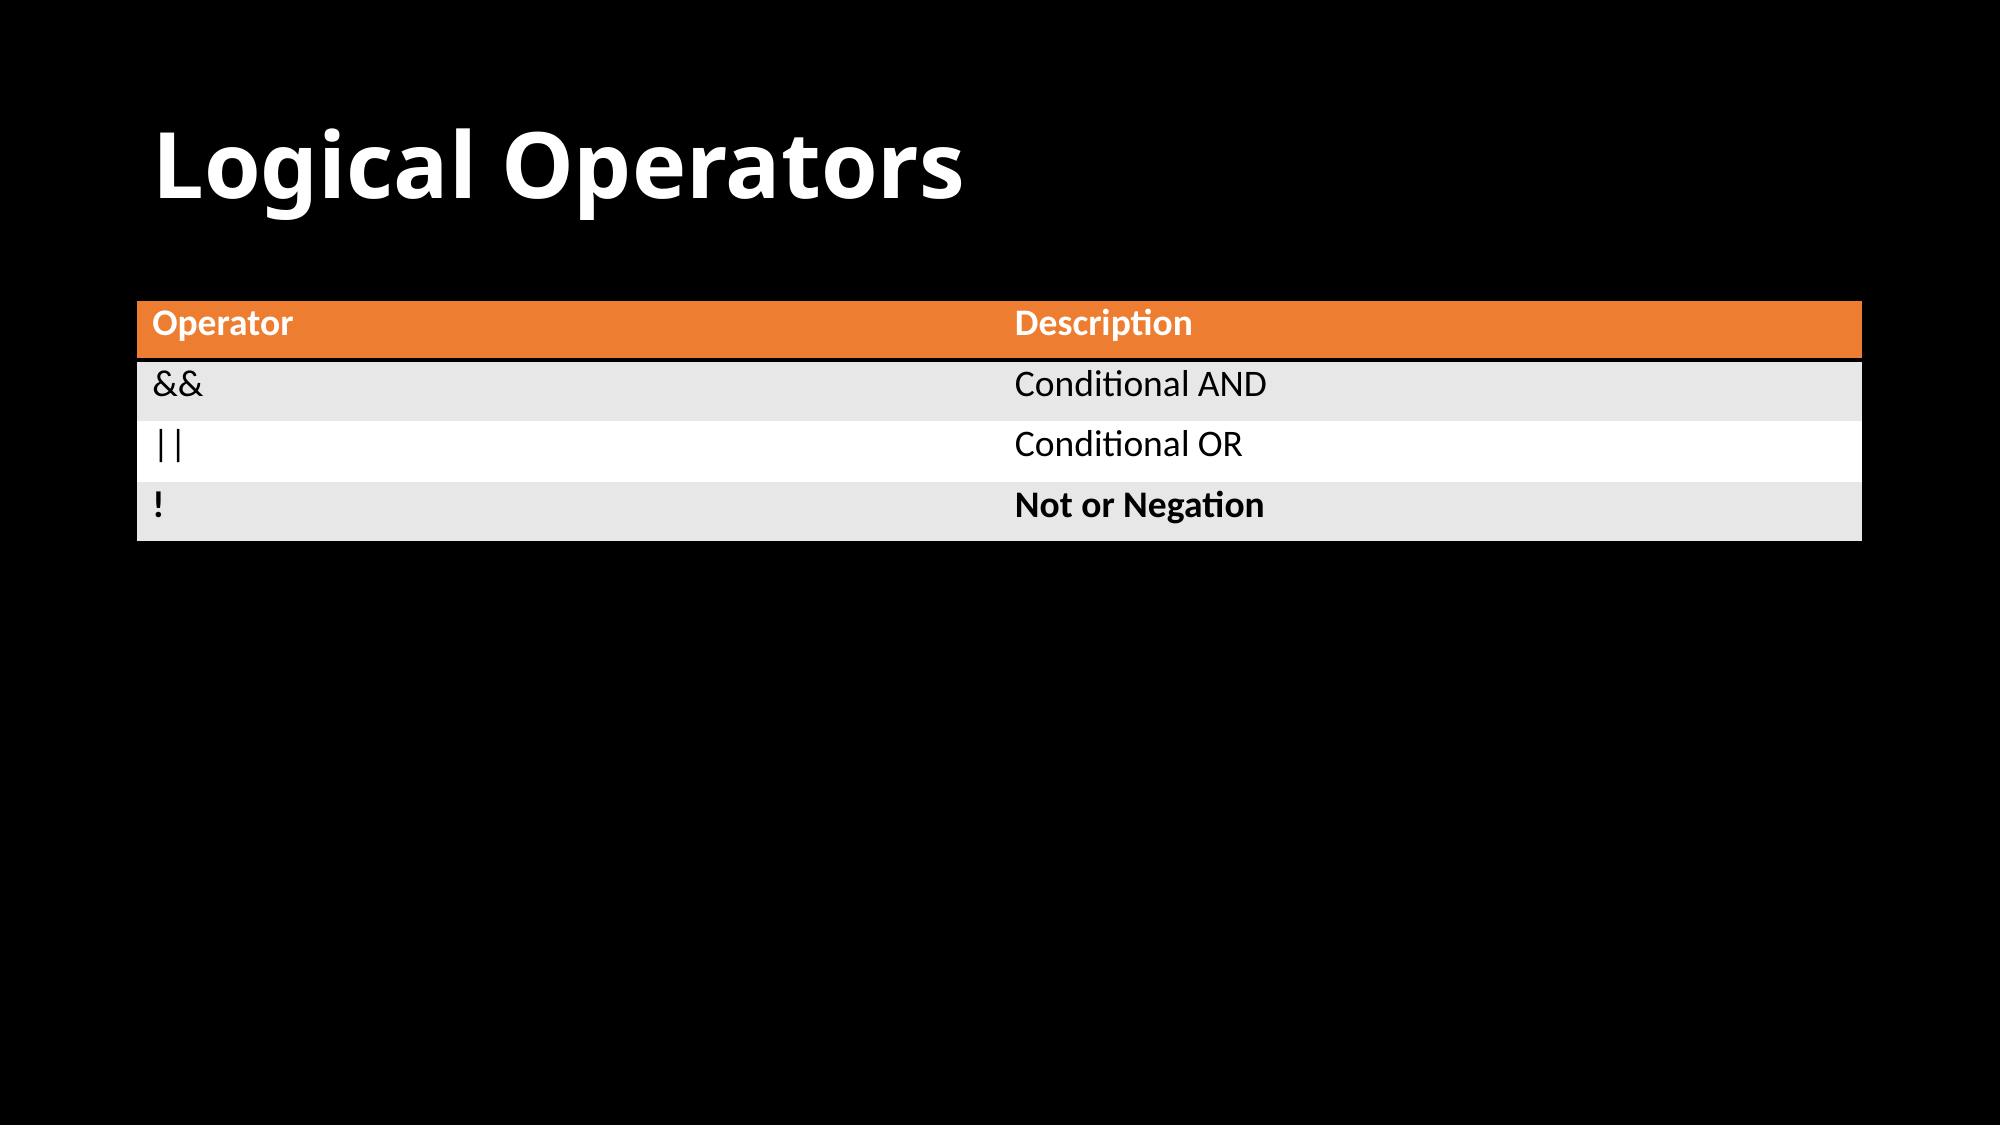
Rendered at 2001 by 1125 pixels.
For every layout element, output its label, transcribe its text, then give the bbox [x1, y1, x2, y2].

table_cell Not or Negation [1000, 482, 1862, 541]
table_header Operator [137, 301, 1000, 358]
table_cell || [137, 421, 1000, 482]
title Logical Operators [137, 59, 1863, 278]
table_cell ! [137, 482, 1000, 541]
table_cell Conditional OR [1000, 421, 1862, 482]
table_cell Conditional AND [1000, 362, 1862, 421]
table_cell && [137, 362, 1000, 421]
table_header Description [1000, 301, 1862, 358]
